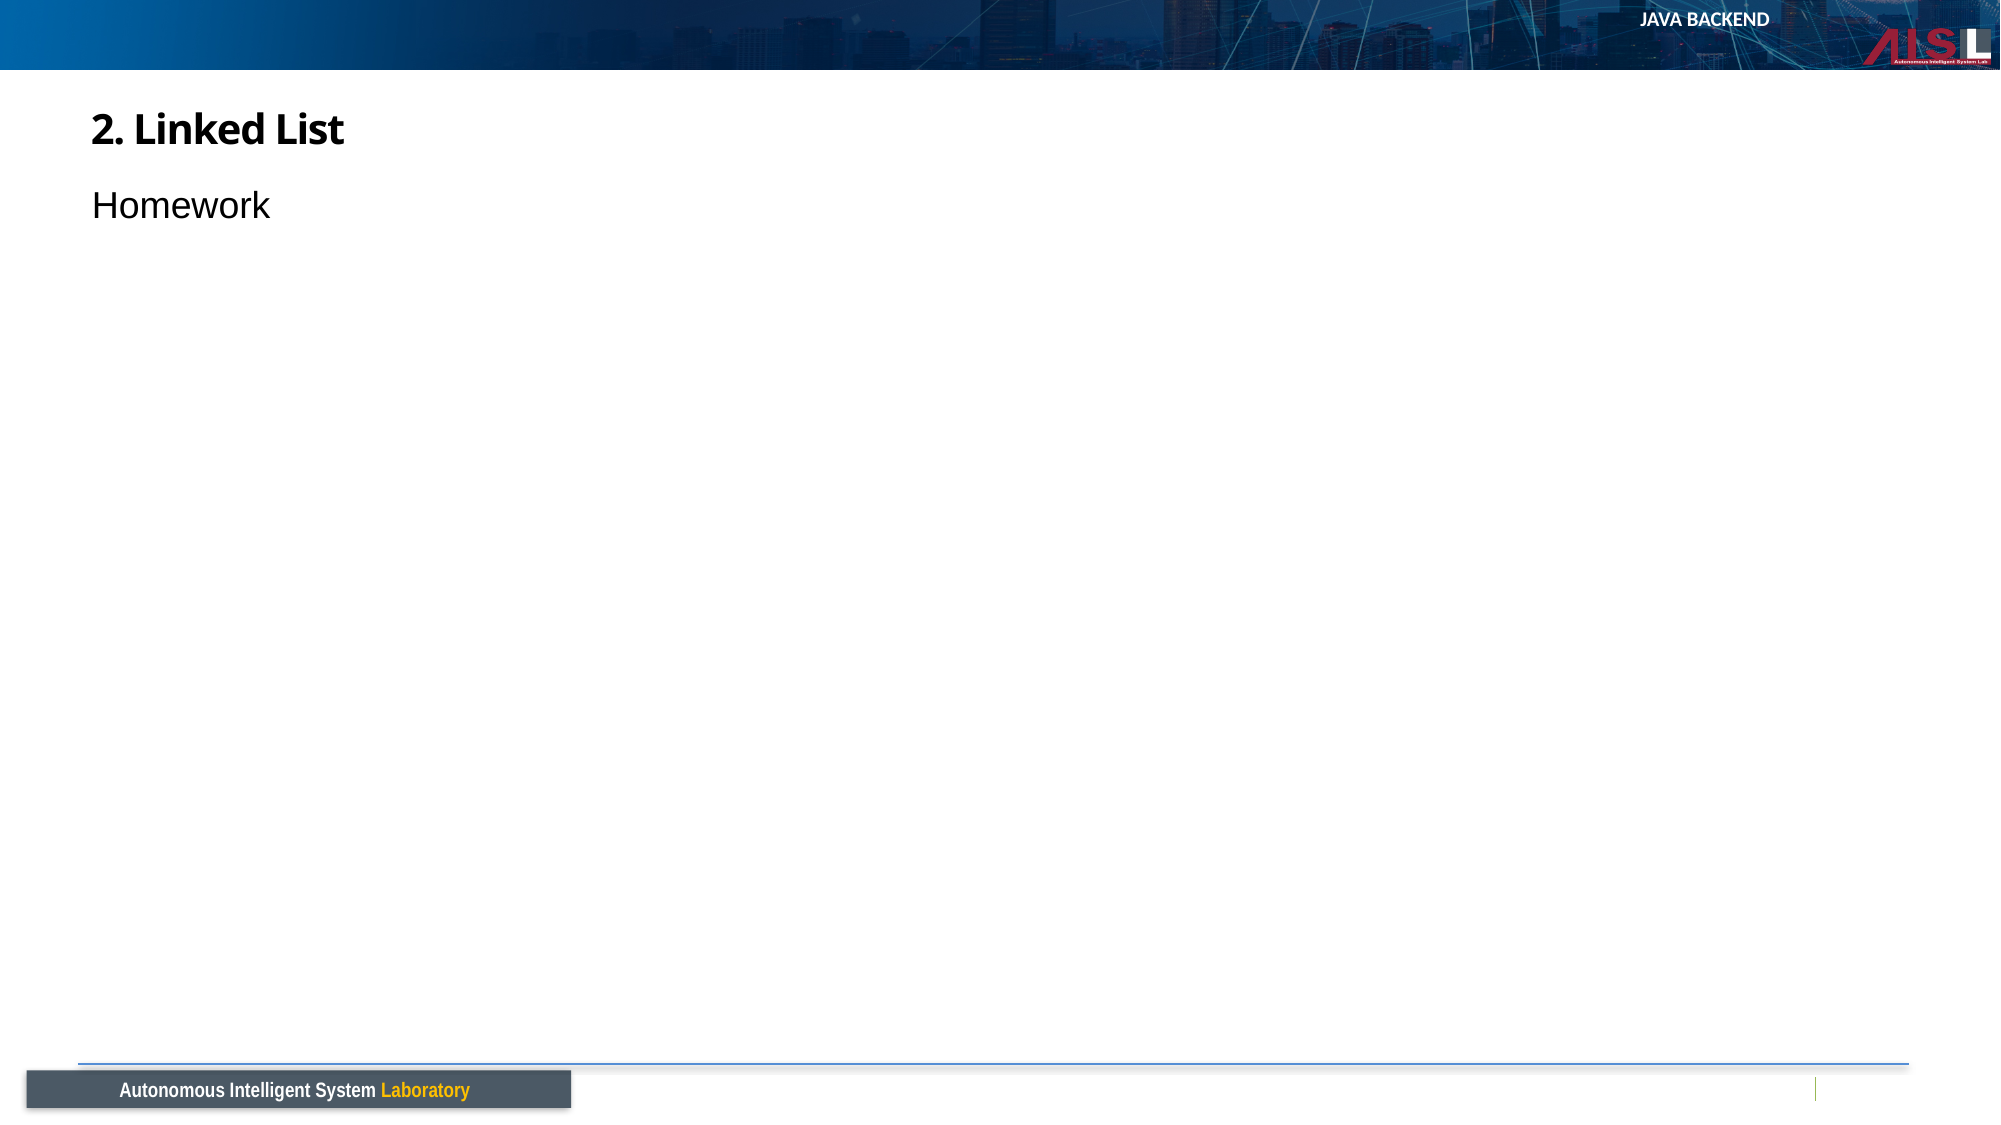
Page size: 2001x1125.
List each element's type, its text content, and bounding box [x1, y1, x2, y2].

text_box Homework [84, 173, 279, 234]
picture [0, 0, 2000, 70]
title 2. Linked List [82, 78, 1884, 177]
